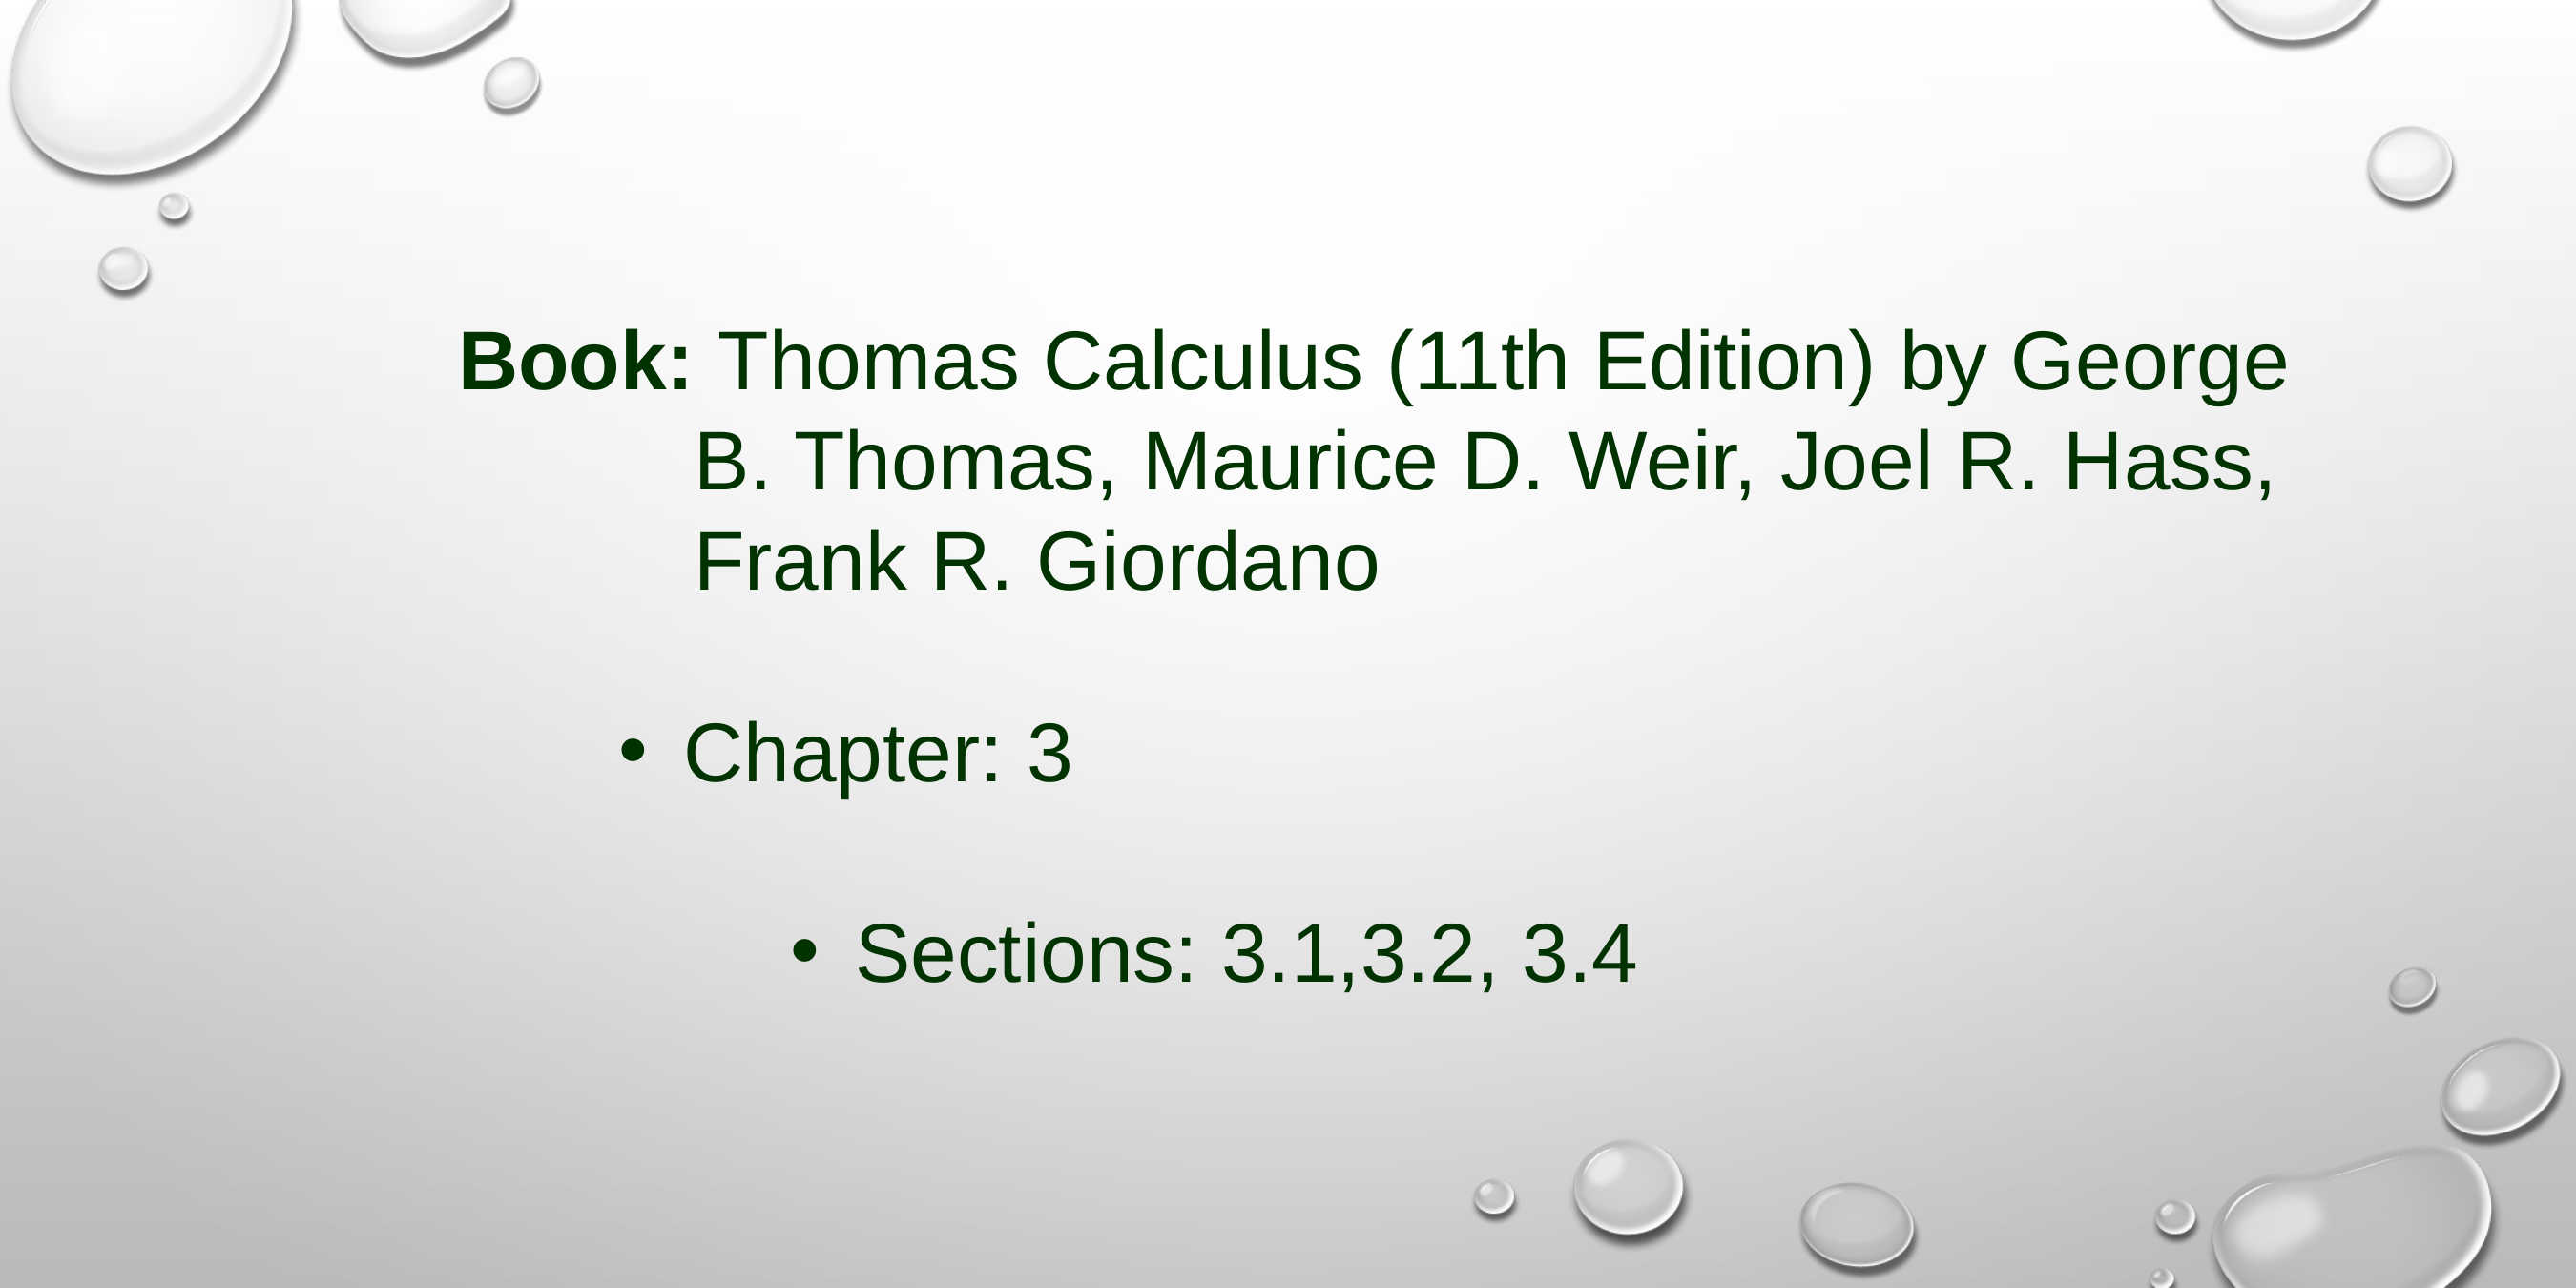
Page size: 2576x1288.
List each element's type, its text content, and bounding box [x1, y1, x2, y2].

text_box Book: Thomas Calculus (11th Edition) by George B. Thomas, Maurice D. Weir, Joel R. Hass, Frank R. Giordano Chapter: 3 Sections: 3.1,3.2, 3.4 [358, 227, 2367, 1178]
picture [0, 0, 2576, 1288]
